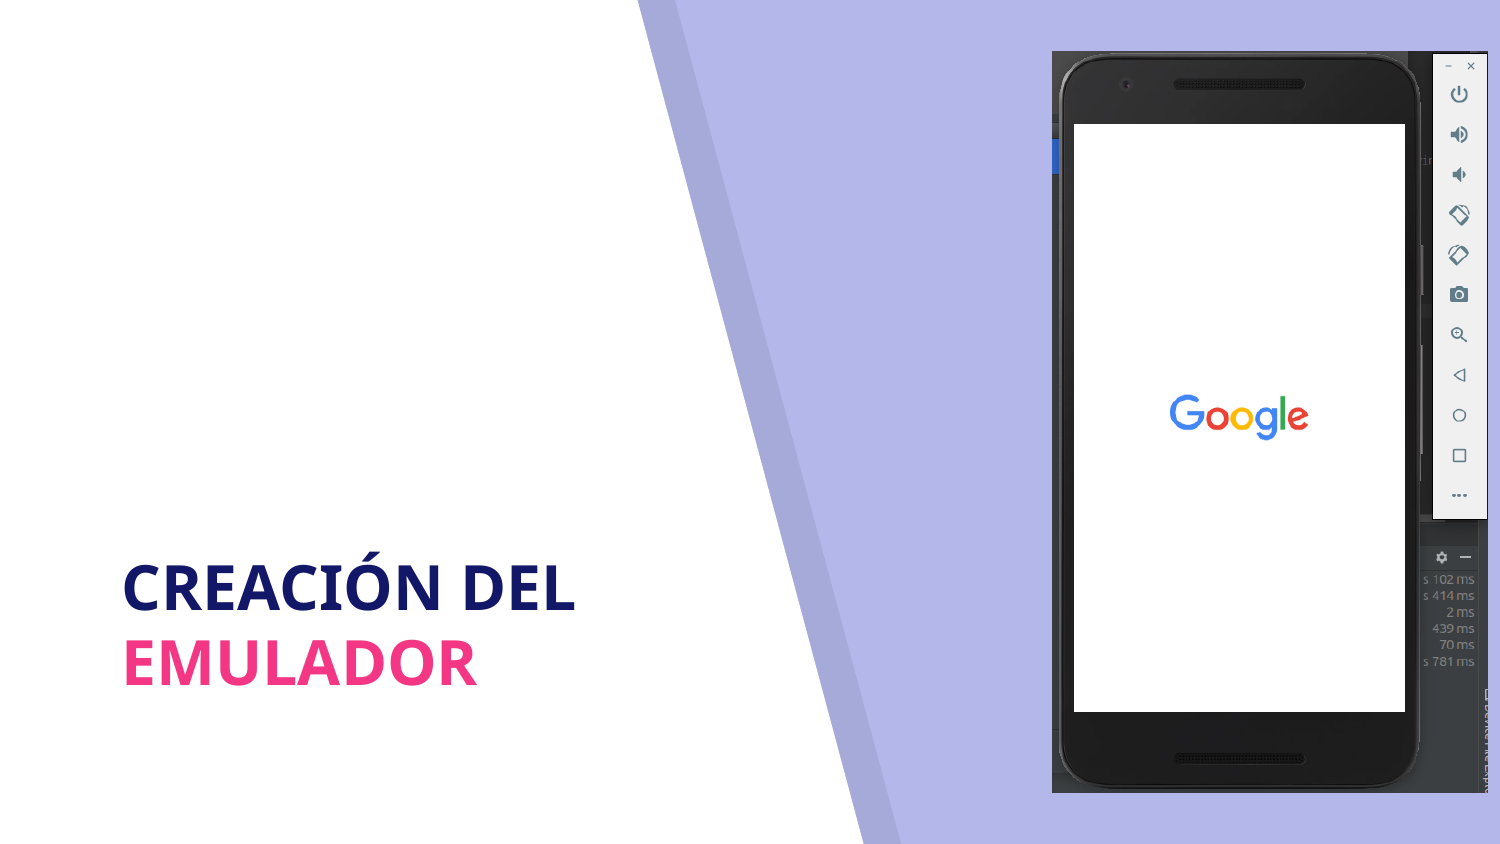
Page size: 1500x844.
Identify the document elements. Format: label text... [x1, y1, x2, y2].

picture [1052, 51, 1488, 793]
title CREACIÓN DEL EMULADOR [106, 222, 685, 713]
